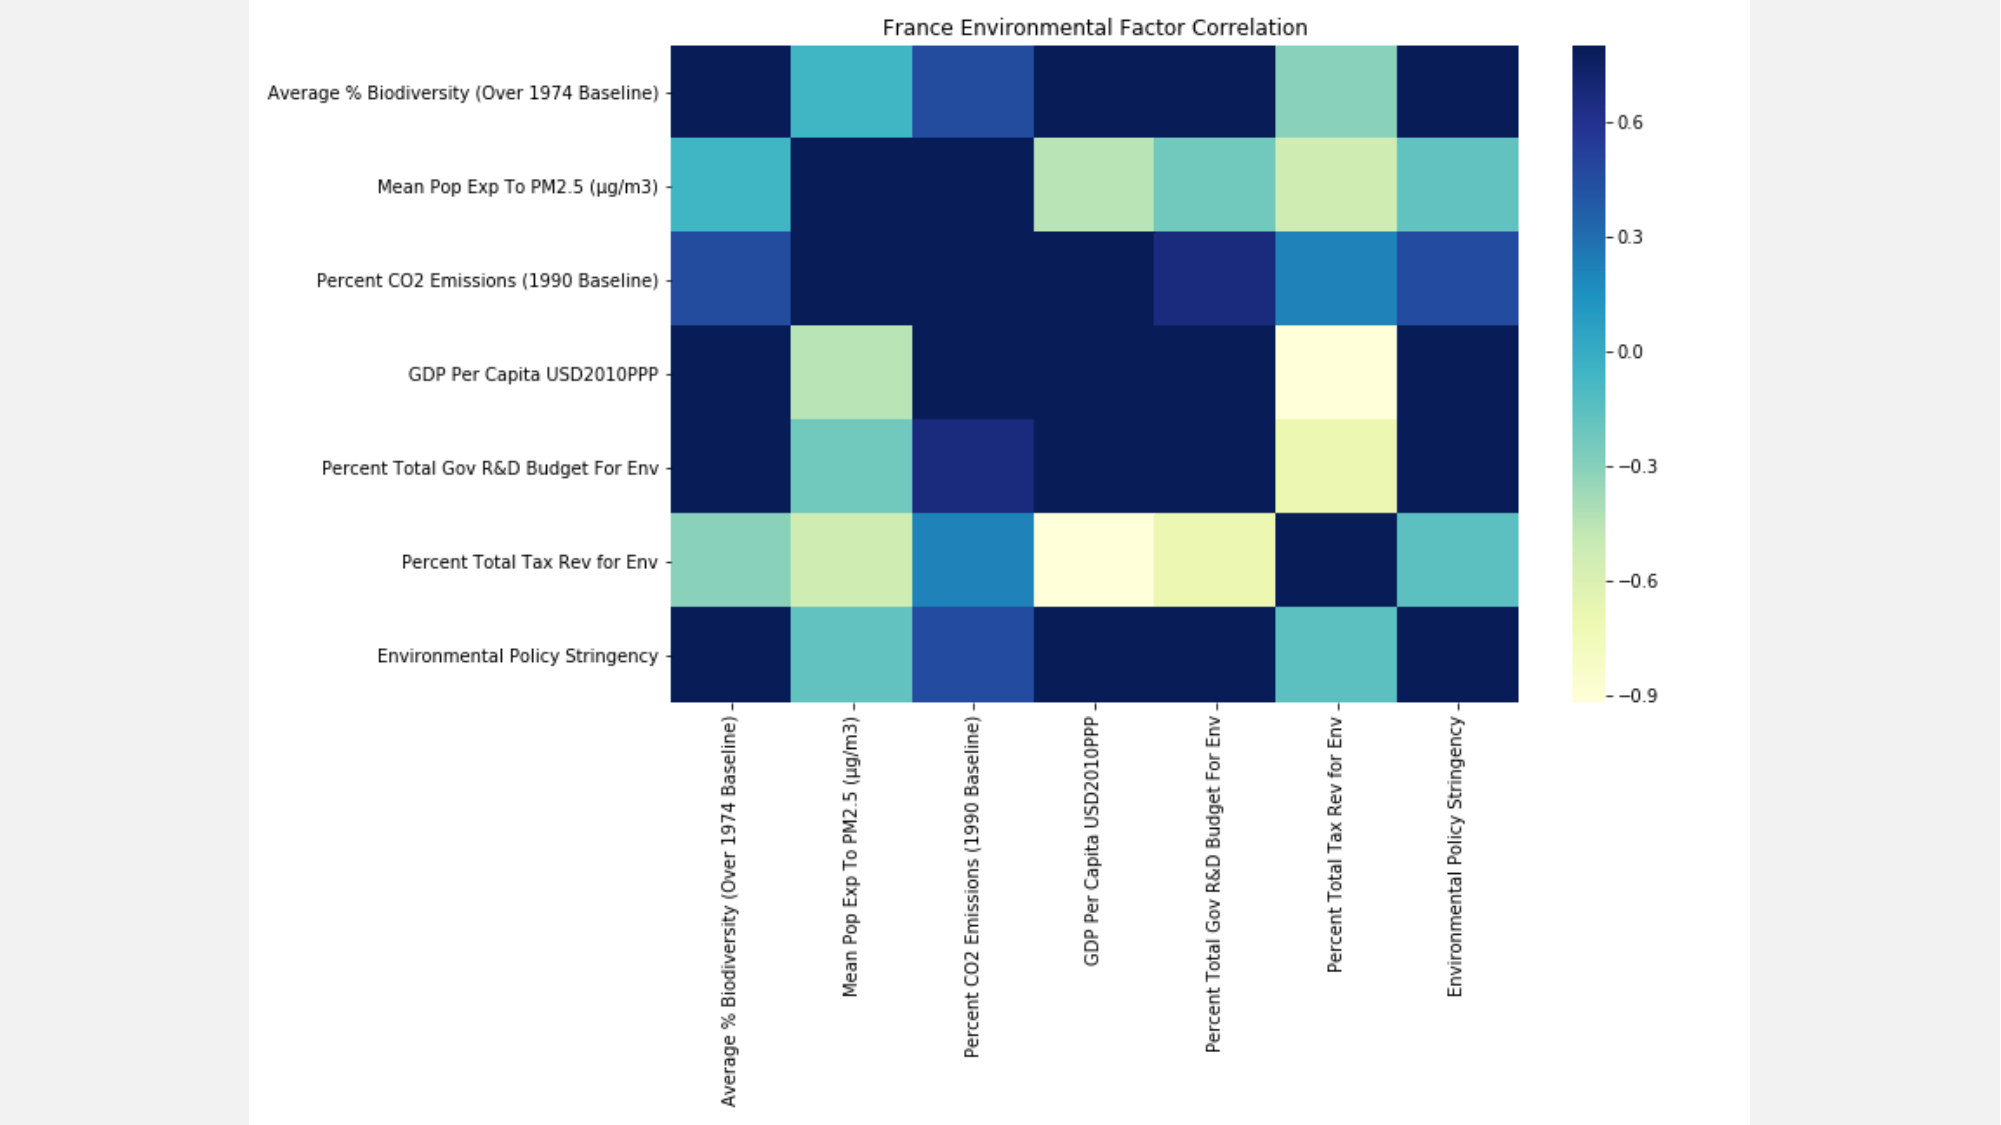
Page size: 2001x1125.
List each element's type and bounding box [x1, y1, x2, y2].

picture [249, 0, 1750, 1125]
